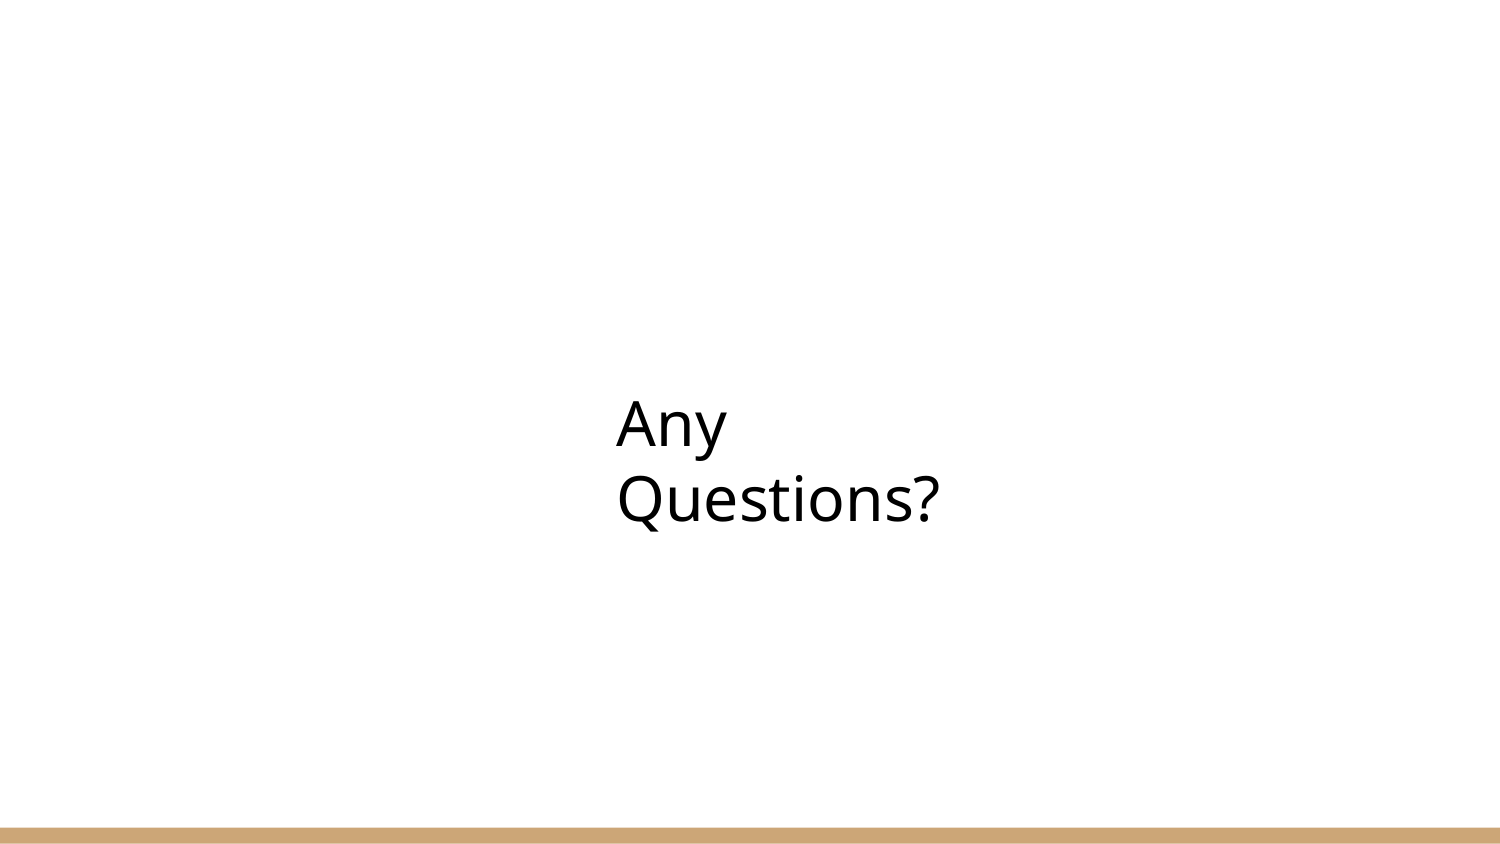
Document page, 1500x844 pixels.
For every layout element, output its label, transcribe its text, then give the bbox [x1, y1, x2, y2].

text_box Any Questions? [601, 368, 962, 549]
